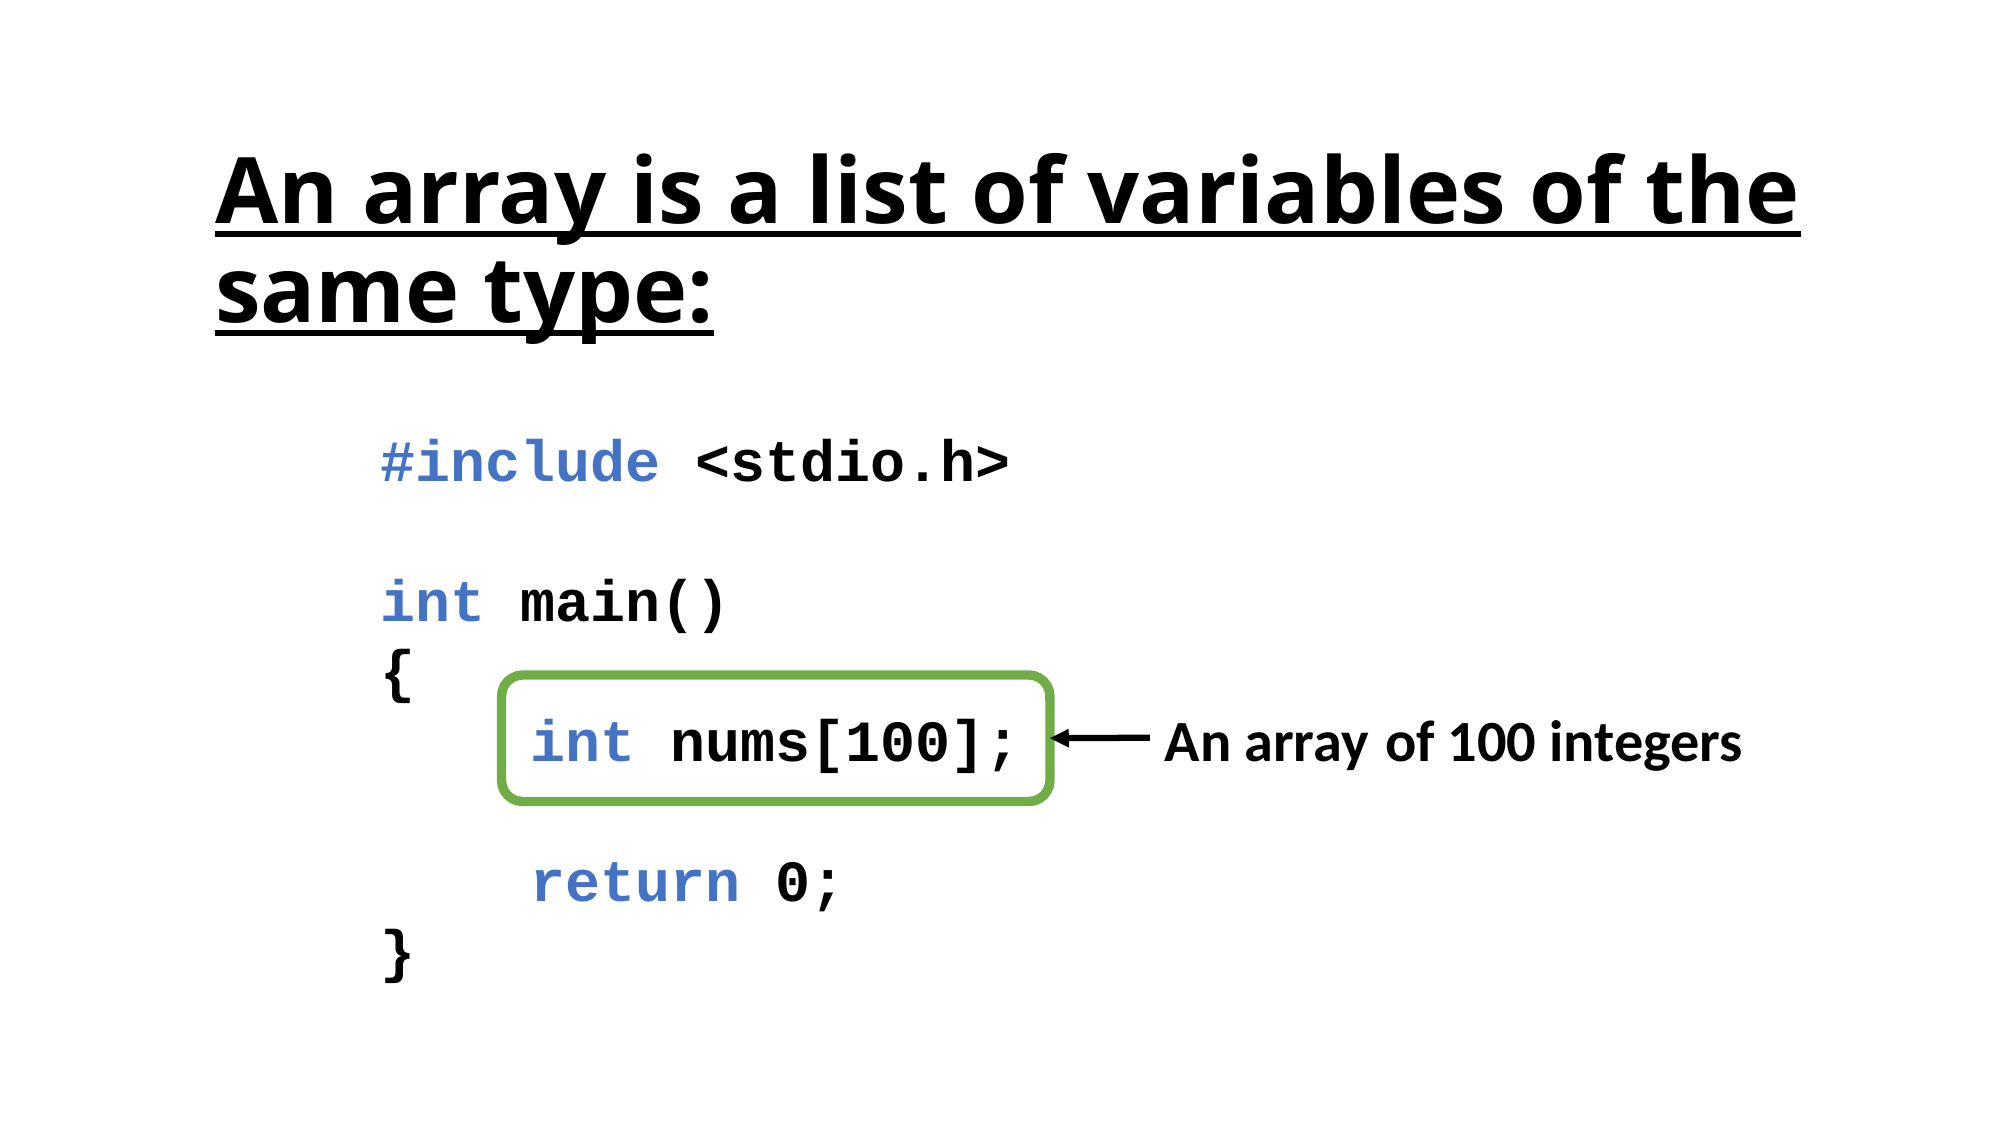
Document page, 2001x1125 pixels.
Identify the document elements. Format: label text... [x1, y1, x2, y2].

text_box [500, 673, 1052, 803]
text_box #include <stdio.h> int main() { int nums[100]; return 0; } [365, 415, 1150, 991]
text_box of 100 integers [1370, 695, 1821, 781]
text_box An array [1149, 695, 1370, 781]
title An array is a list of variables of the same type: [200, 134, 1933, 353]
